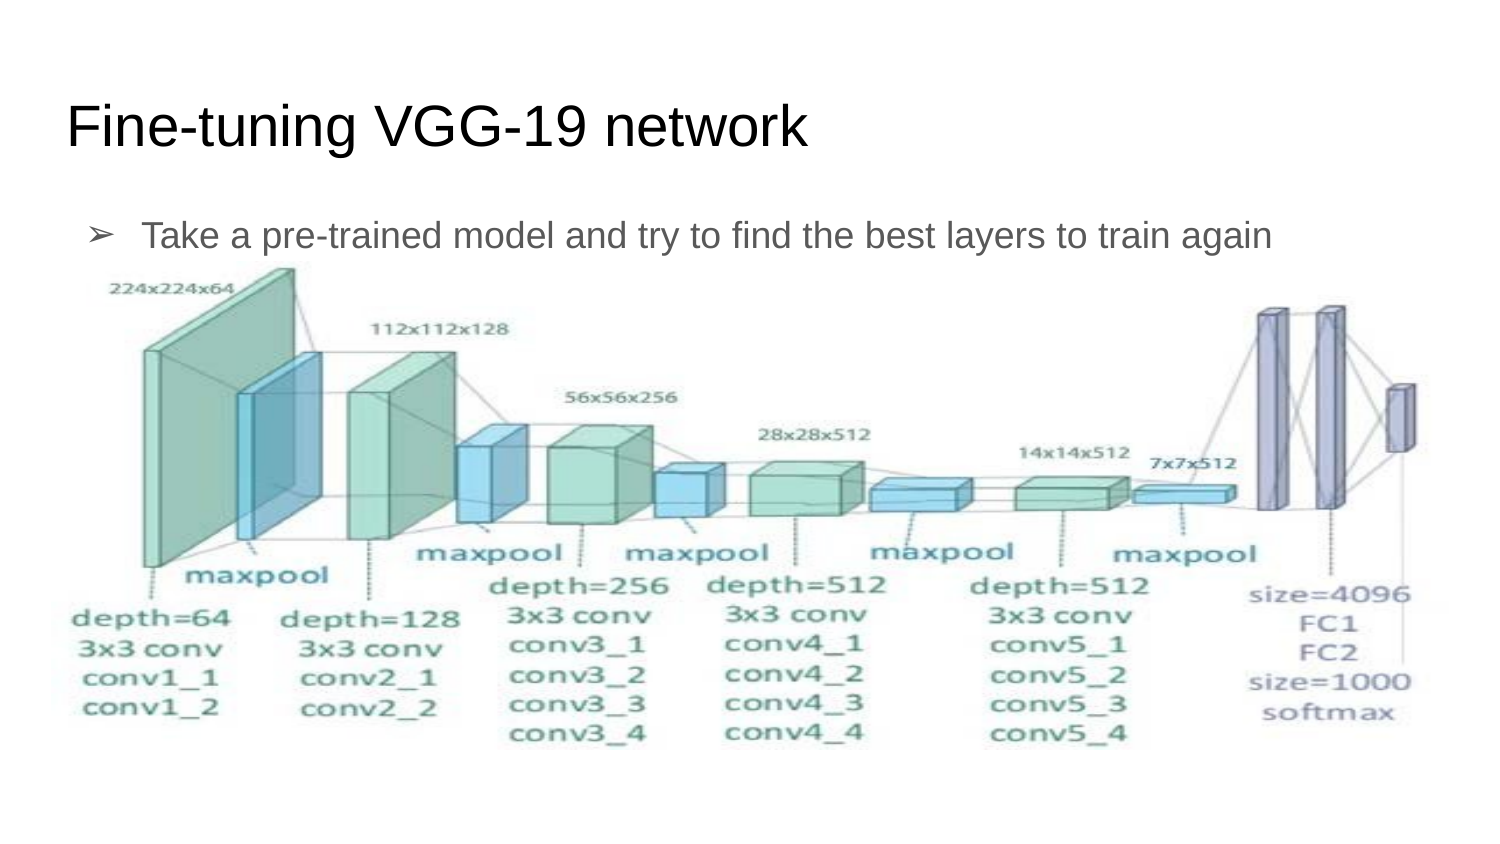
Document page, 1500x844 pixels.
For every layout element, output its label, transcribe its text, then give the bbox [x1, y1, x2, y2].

picture [50, 261, 1450, 750]
list Take a pre-trained model and try to find the best layers to train again [51, 189, 1449, 260]
title Fine-tuning VGG-19 network [51, 72, 1449, 167]
